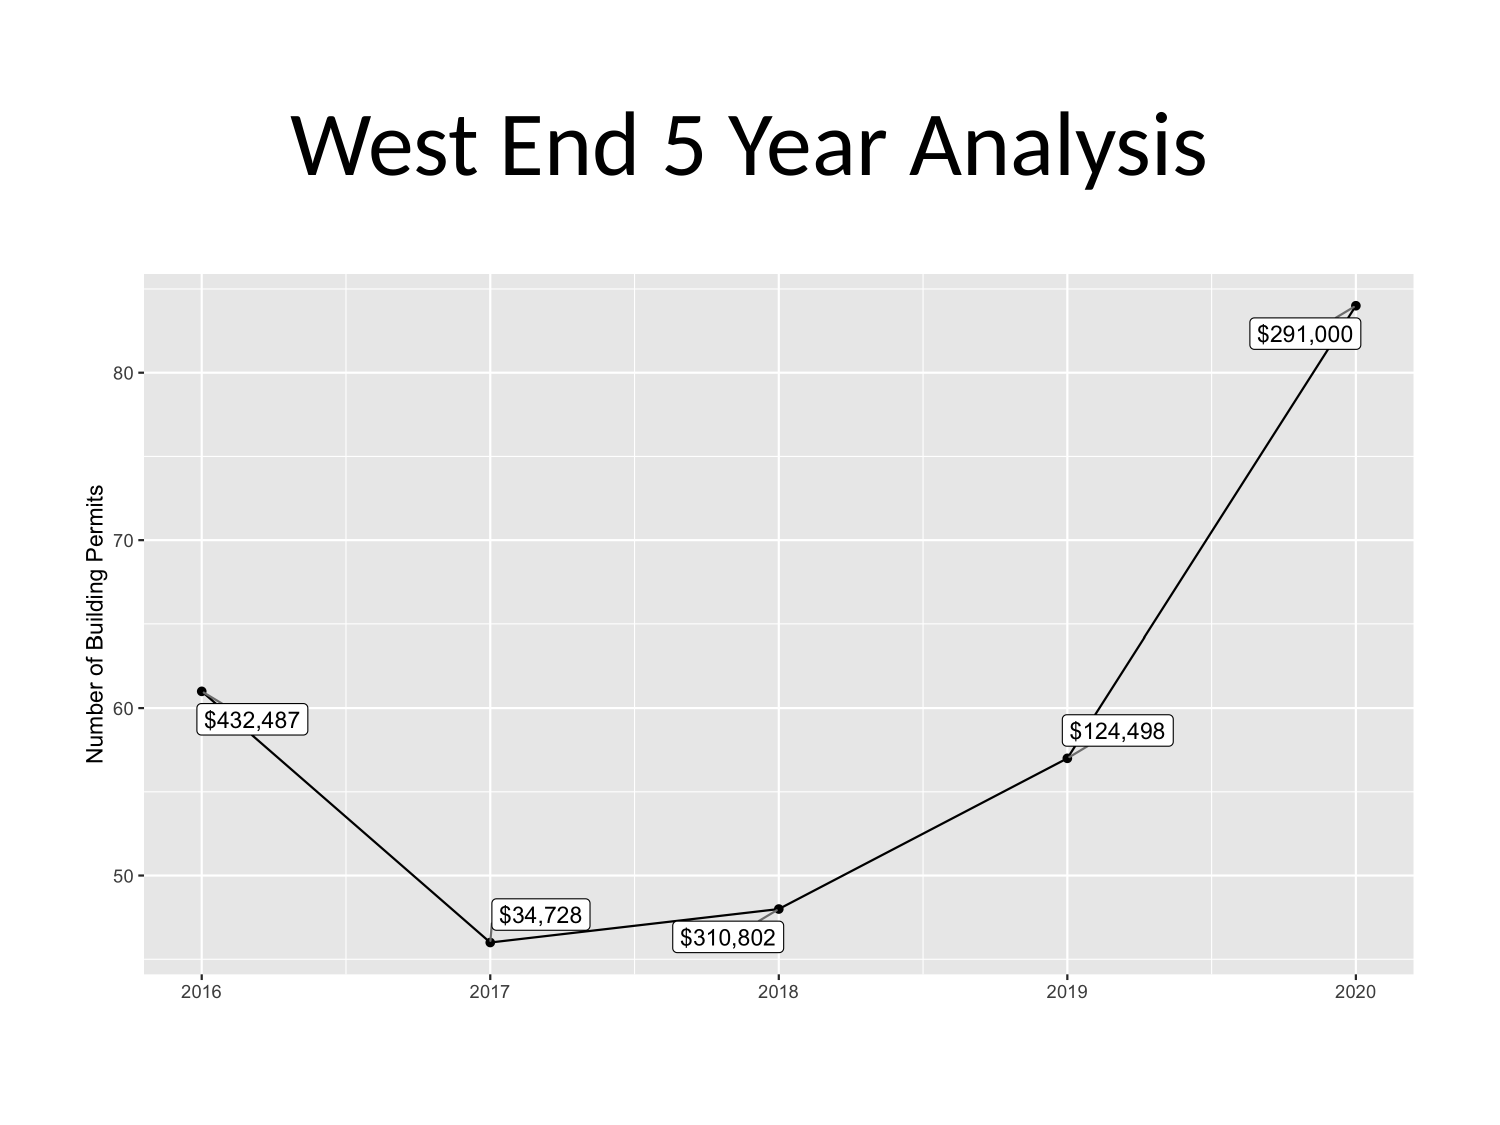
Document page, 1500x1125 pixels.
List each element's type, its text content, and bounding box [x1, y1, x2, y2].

title West End 5 Year Analysis [75, 45, 1425, 233]
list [74, 262, 1426, 1013]
